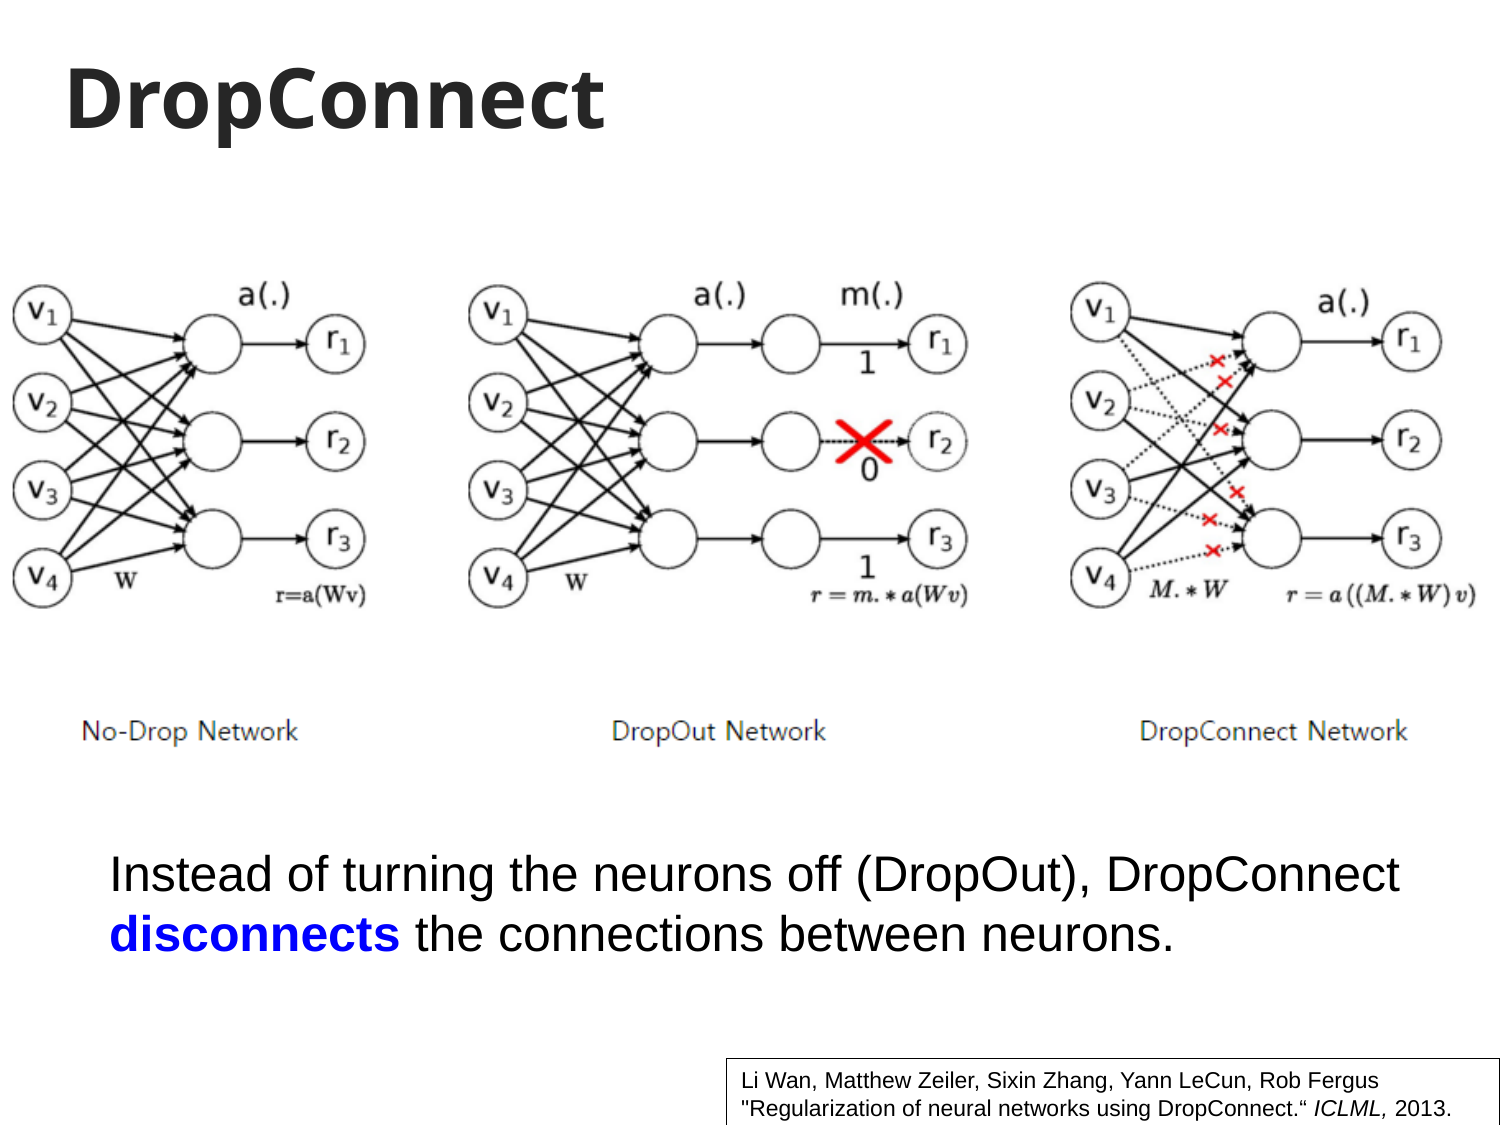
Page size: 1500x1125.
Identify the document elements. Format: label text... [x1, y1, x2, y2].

title DropConnect [48, 41, 1456, 149]
picture [0, 255, 1500, 763]
text_box Li Wan, Matthew Zeiler, Sixin Zhang, Yann LeCun, Rob Fergus "Regularization of neural networks using DropConnect.“ ICLML, 2013. [726, 1058, 1500, 1125]
text_box Instead of turning the neurons off (DropOut), DropConnect disconnects the connections between neurons. [94, 834, 1483, 969]
